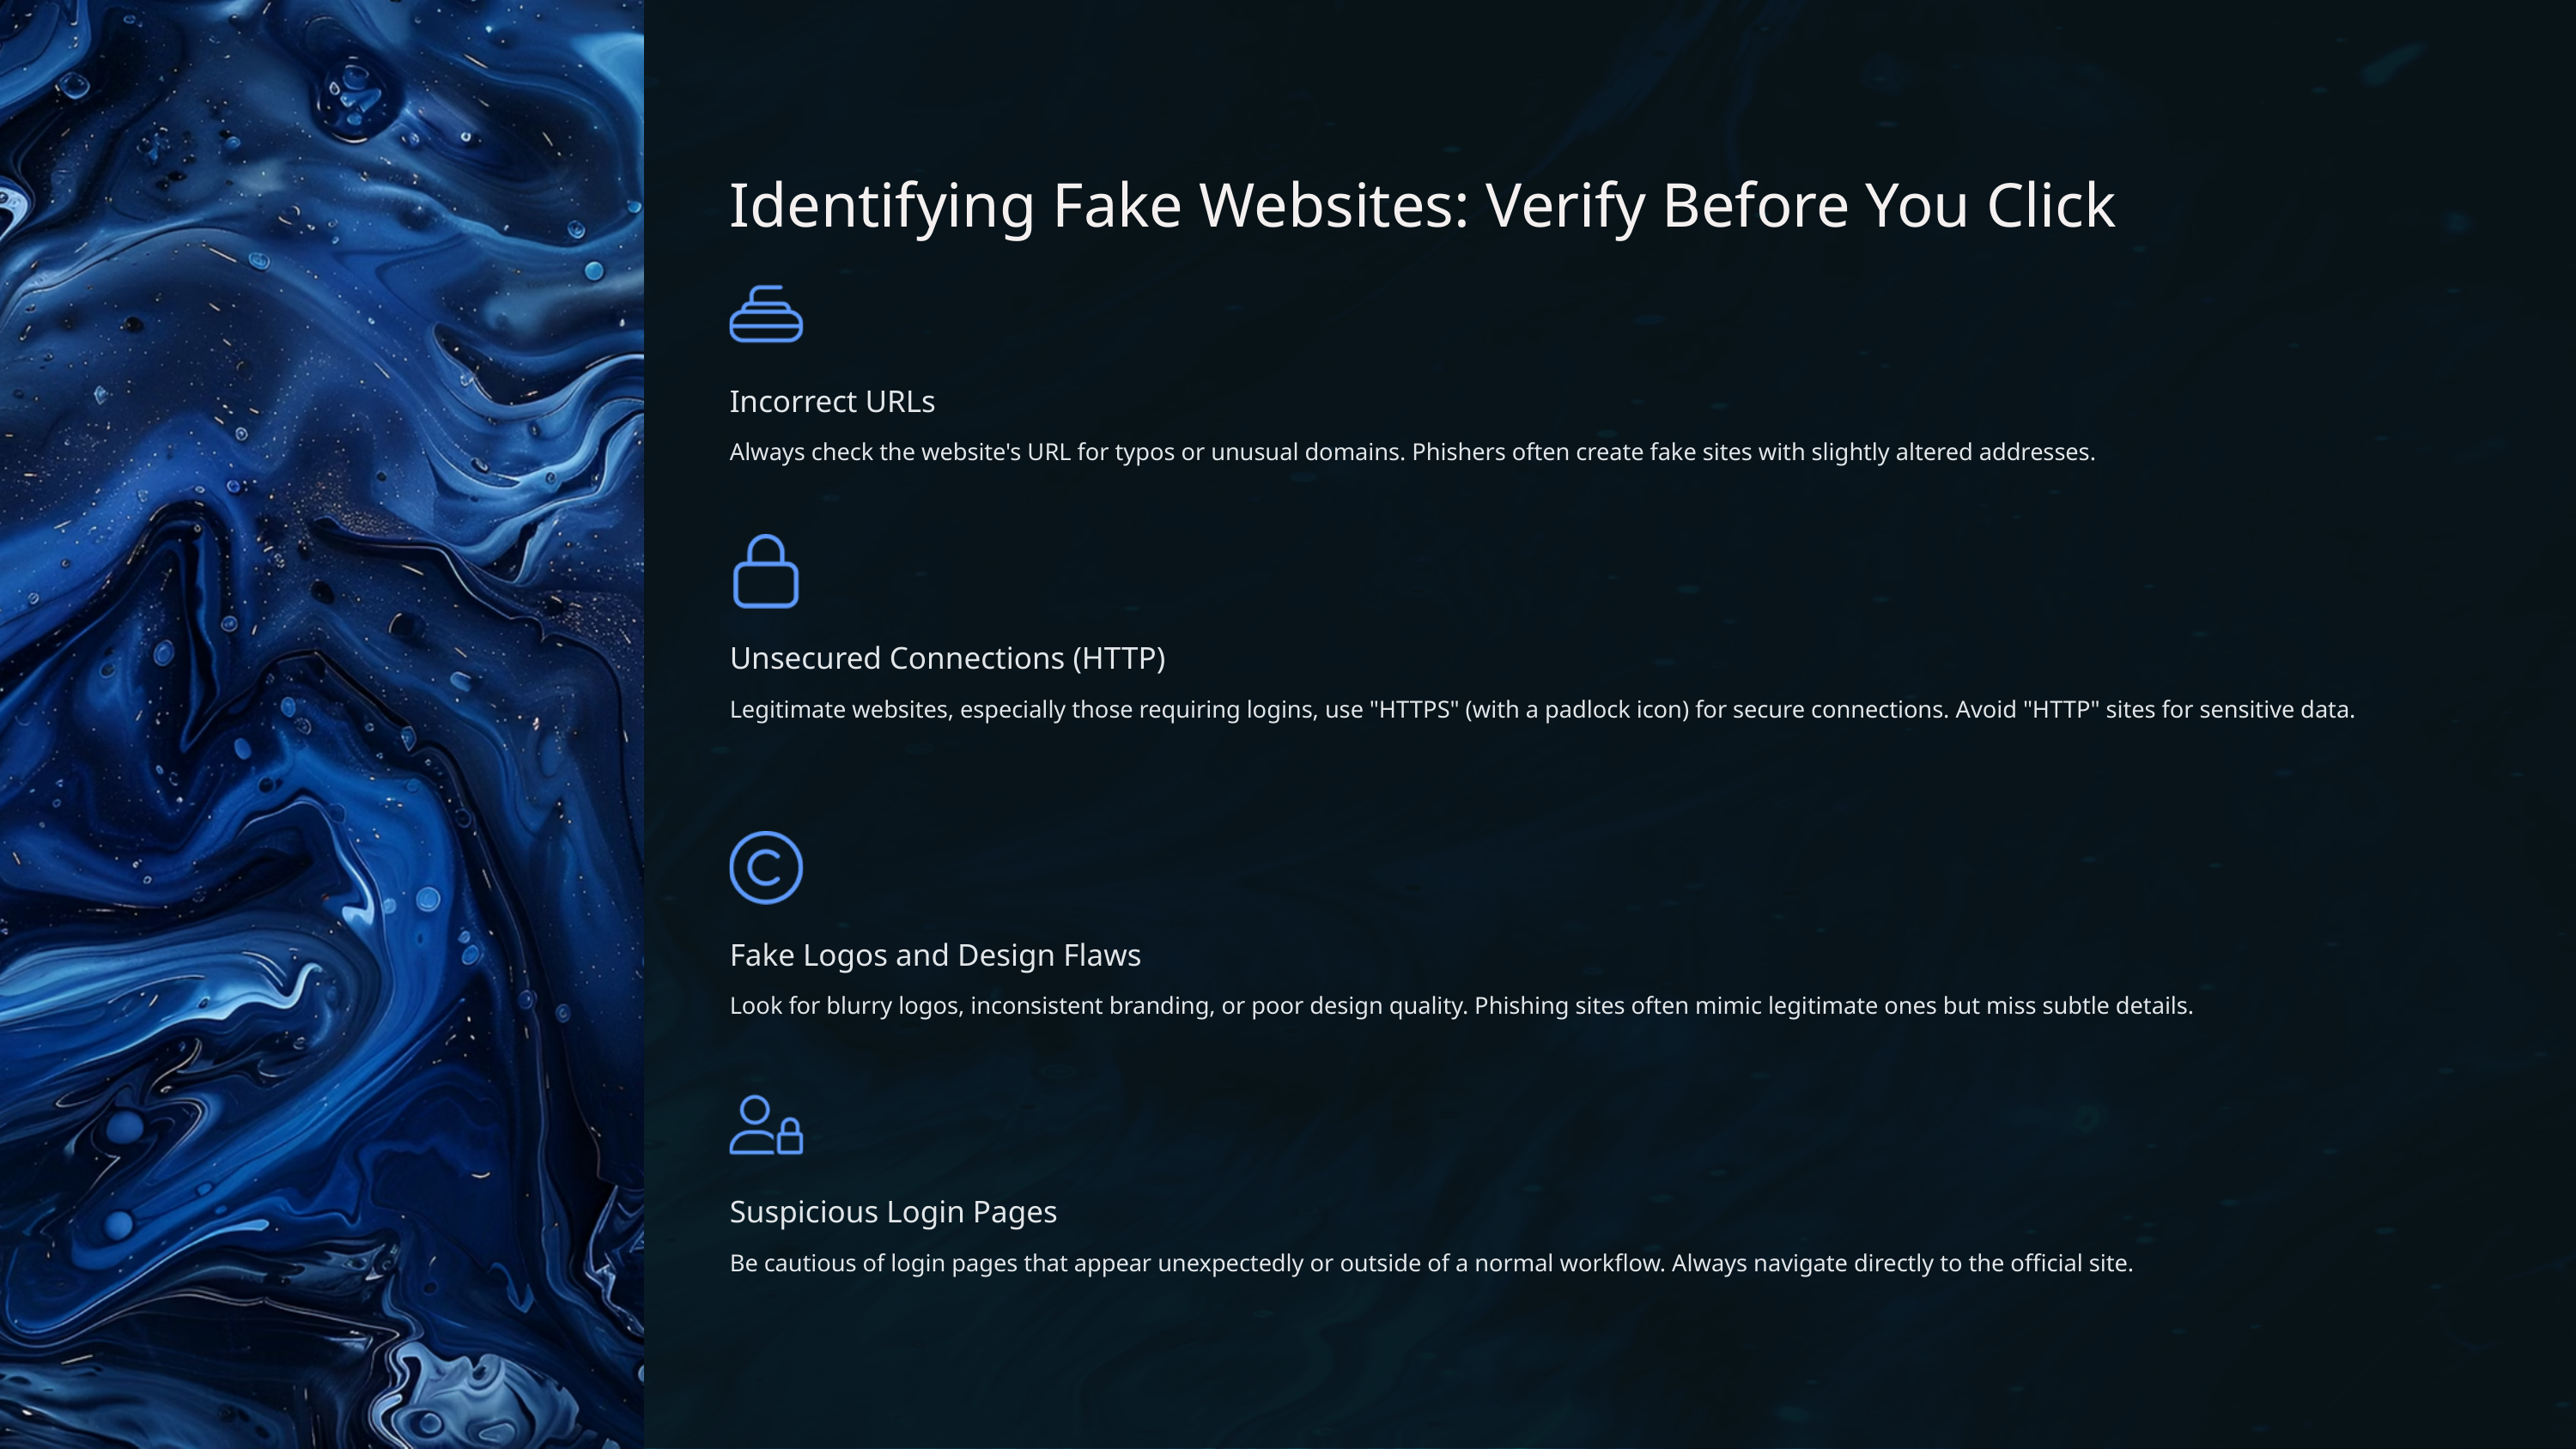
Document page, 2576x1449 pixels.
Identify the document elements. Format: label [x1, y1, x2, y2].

text_box [729, 1088, 804, 1162]
text_box [0, 0, 645, 1449]
text_box [647, 0, 2576, 1449]
text_box [729, 276, 804, 351]
text_box [729, 534, 804, 609]
text_box [729, 830, 804, 905]
